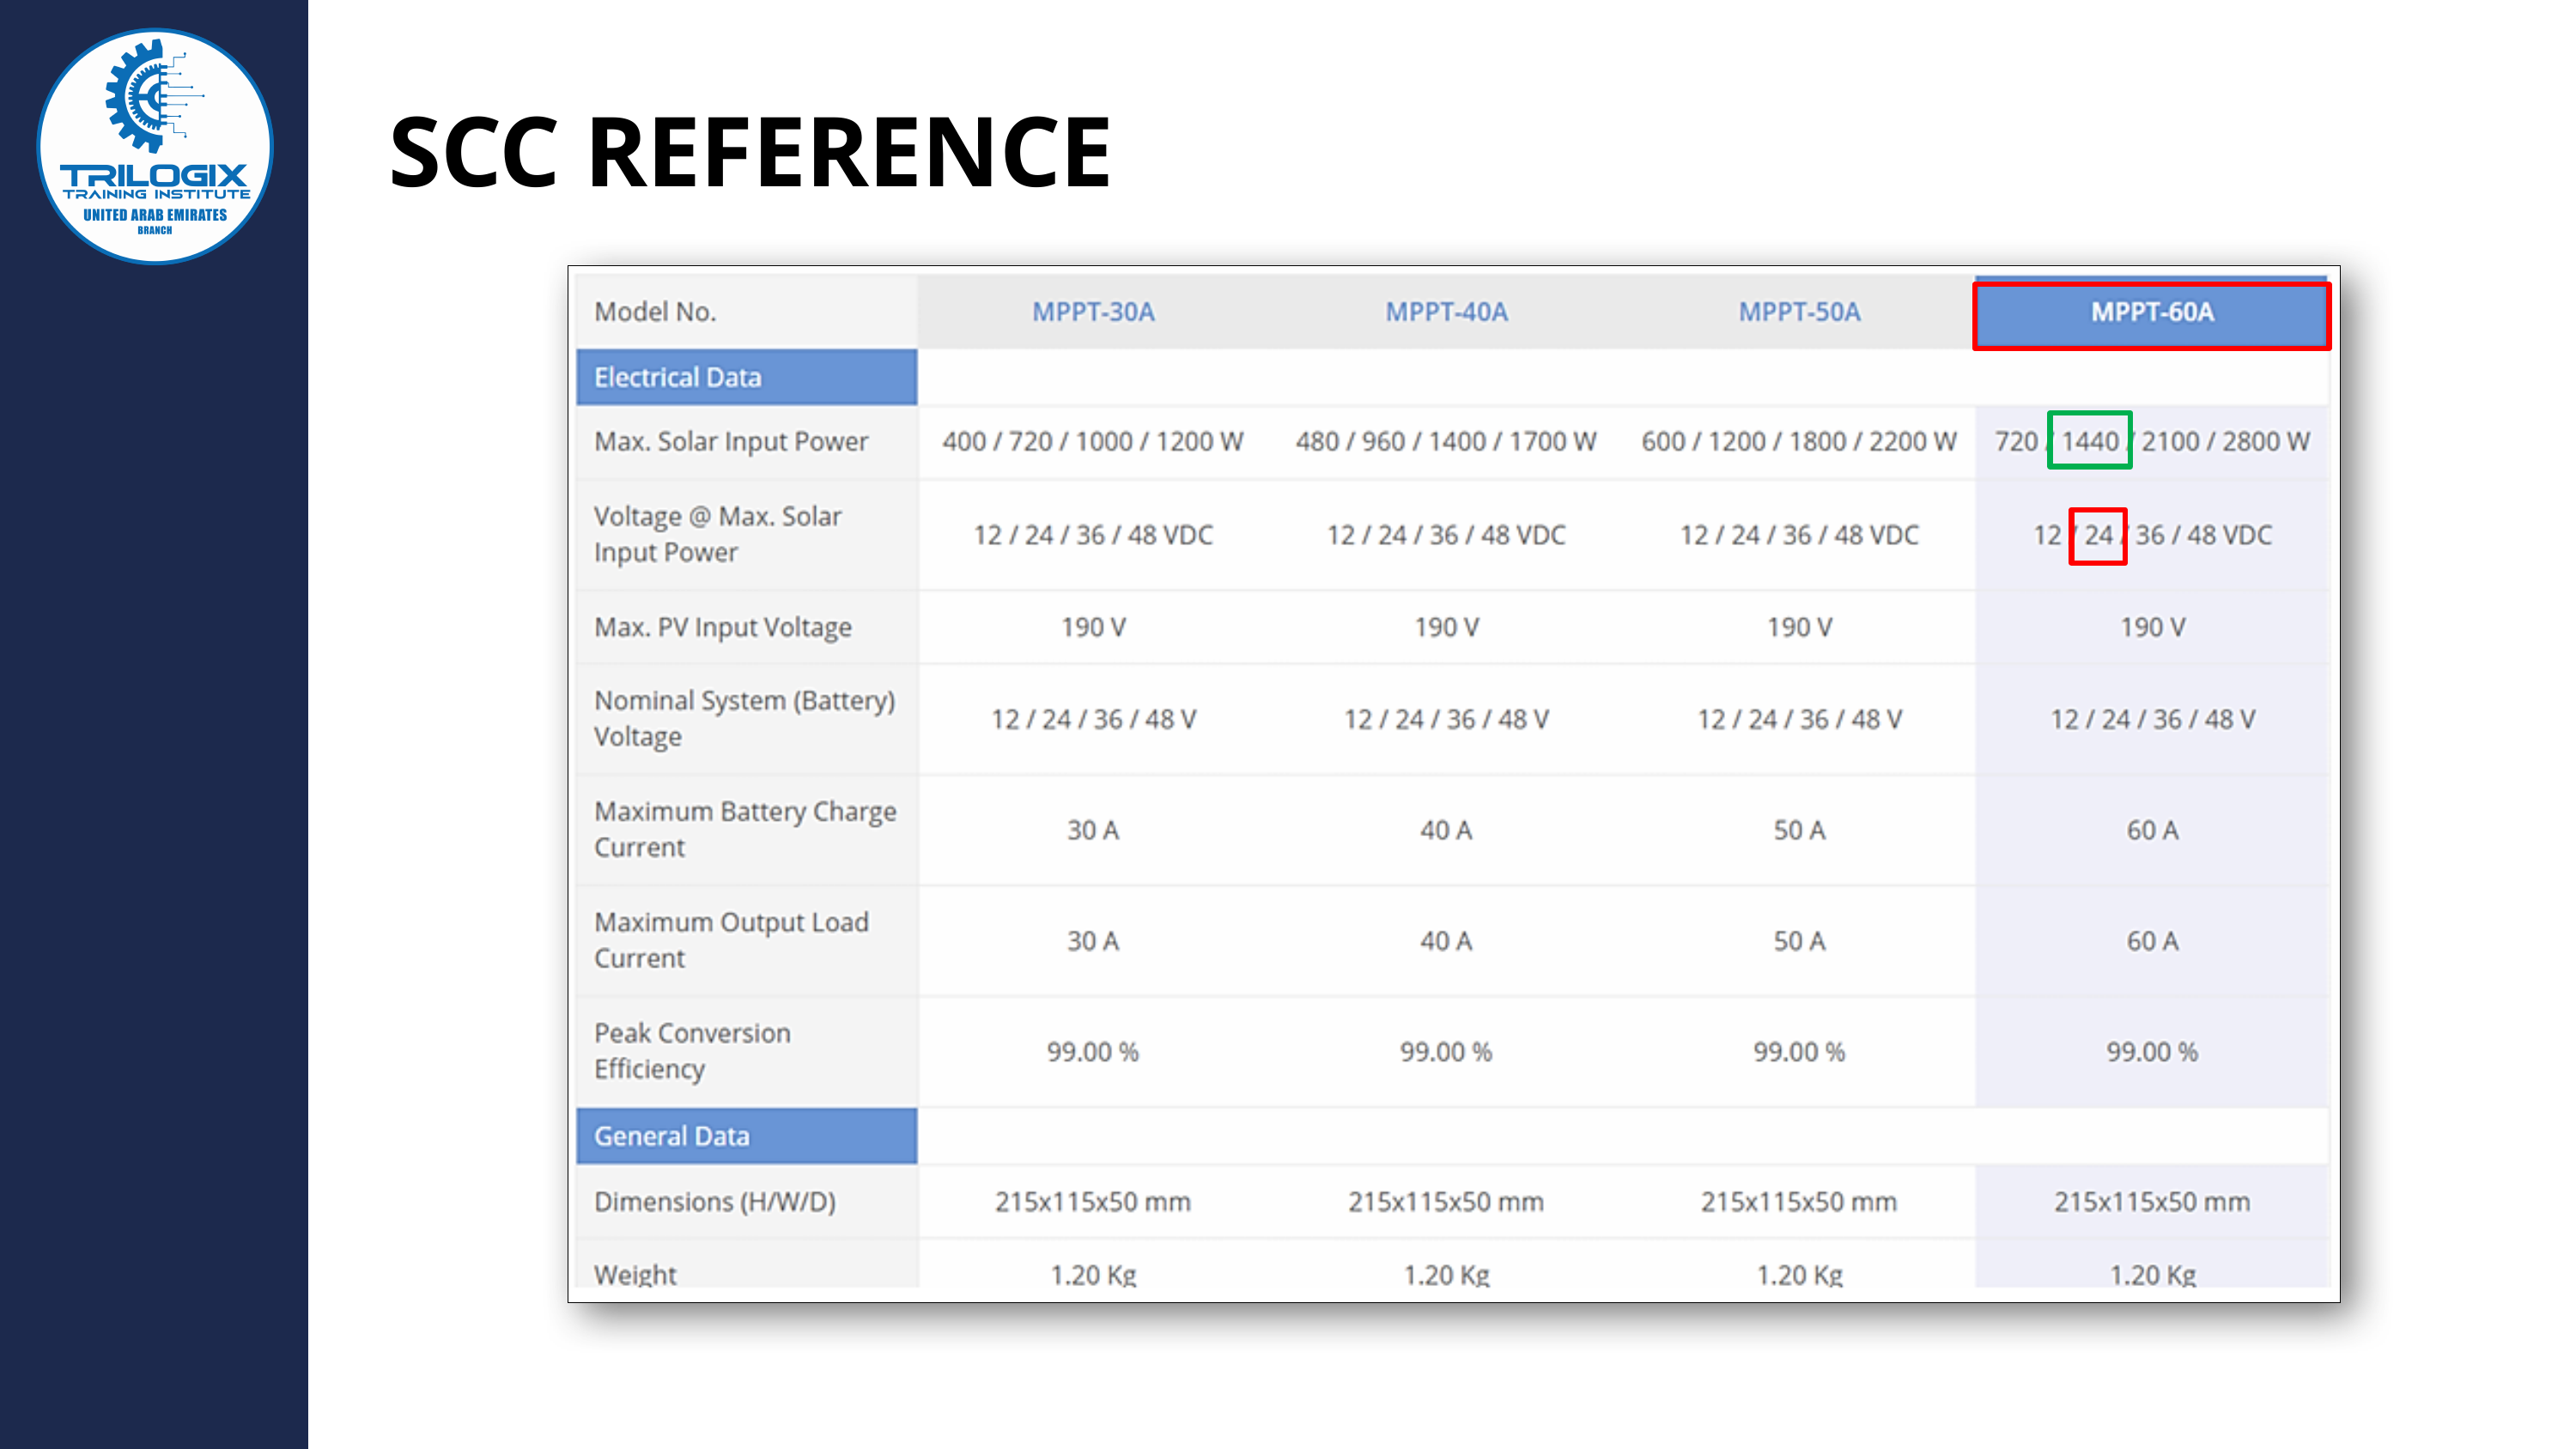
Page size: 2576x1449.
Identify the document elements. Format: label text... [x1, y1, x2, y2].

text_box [0, 0, 309, 1449]
picture [568, 265, 2341, 1303]
text_box SCC REFERENCE [375, 5, 2447, 214]
